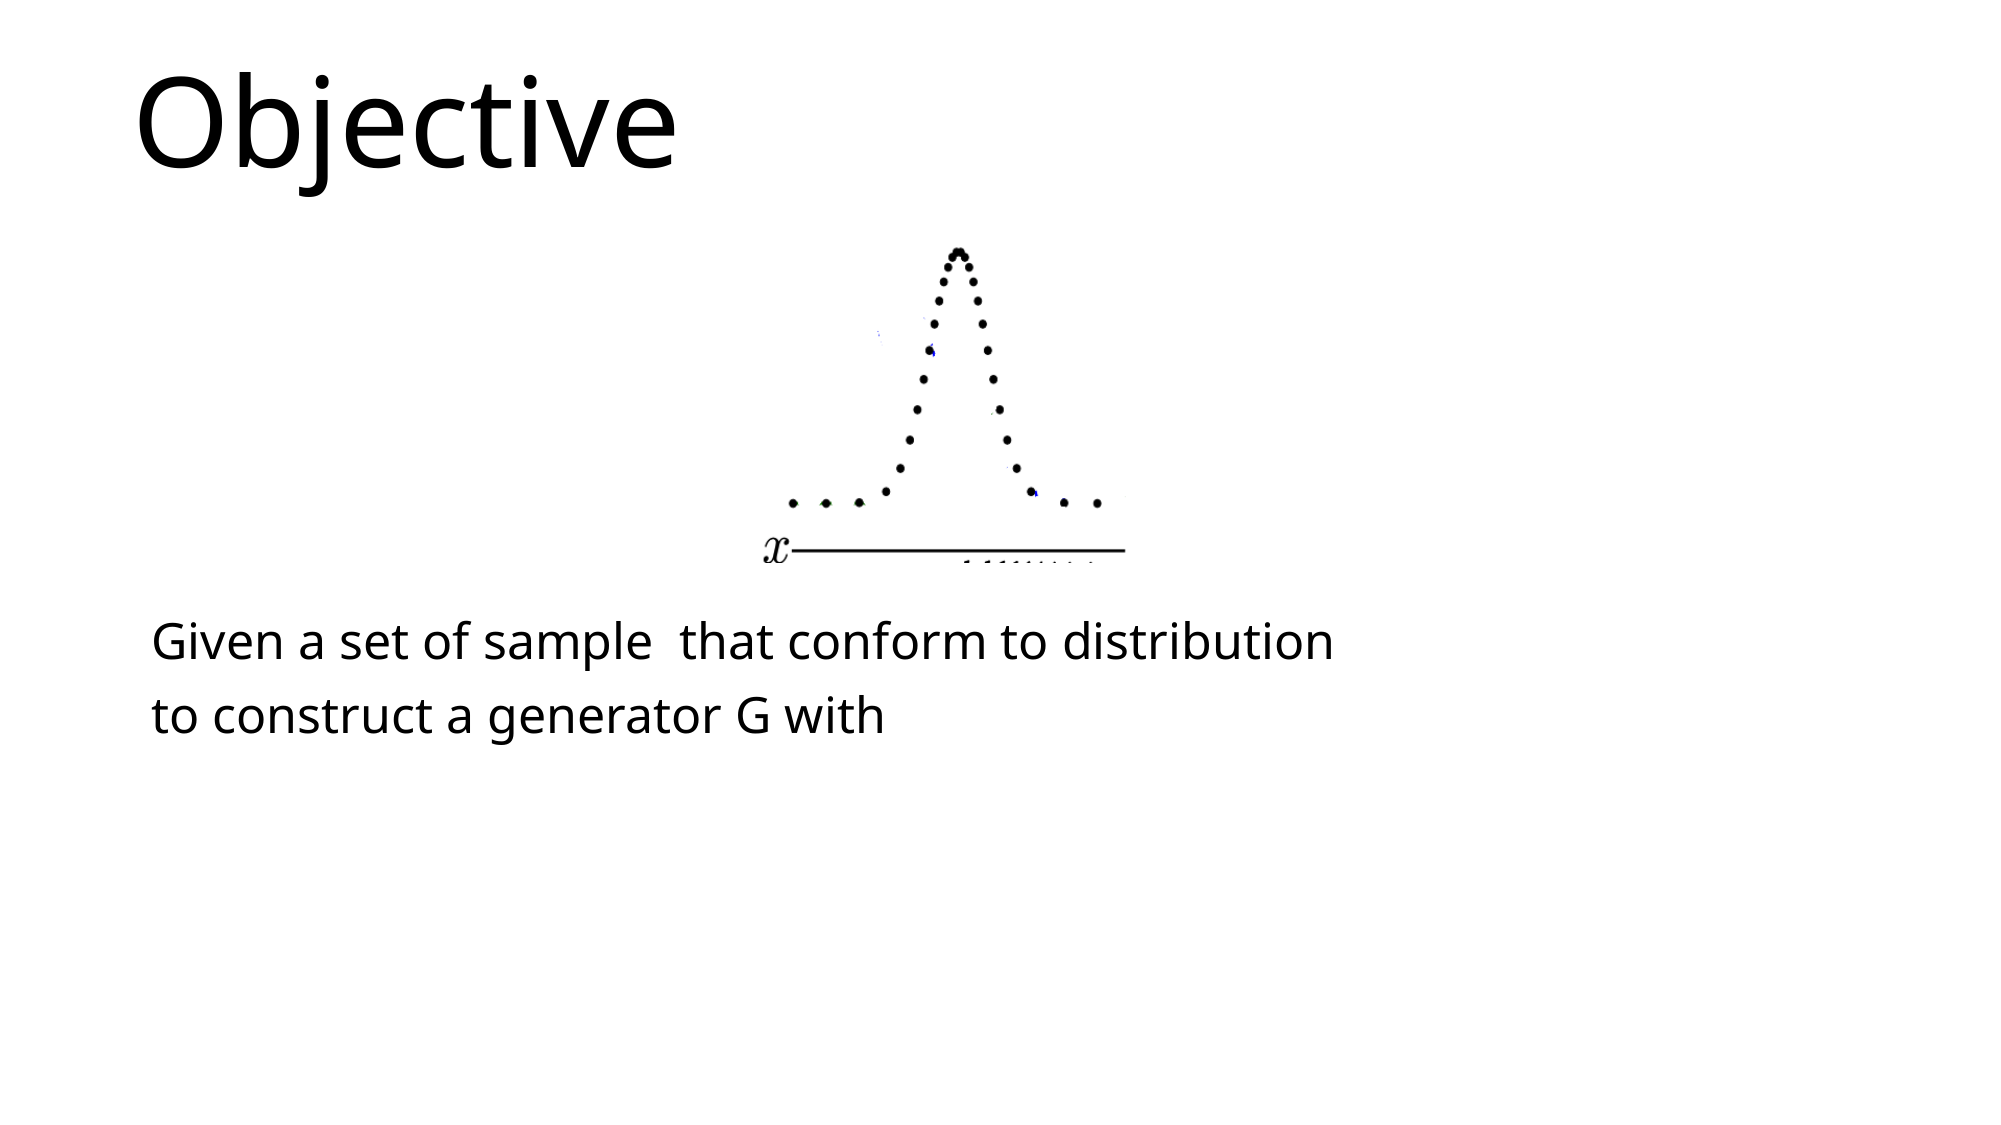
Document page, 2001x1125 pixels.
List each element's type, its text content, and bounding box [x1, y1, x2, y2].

title Objective [117, 0, 1843, 202]
picture [723, 214, 1152, 563]
